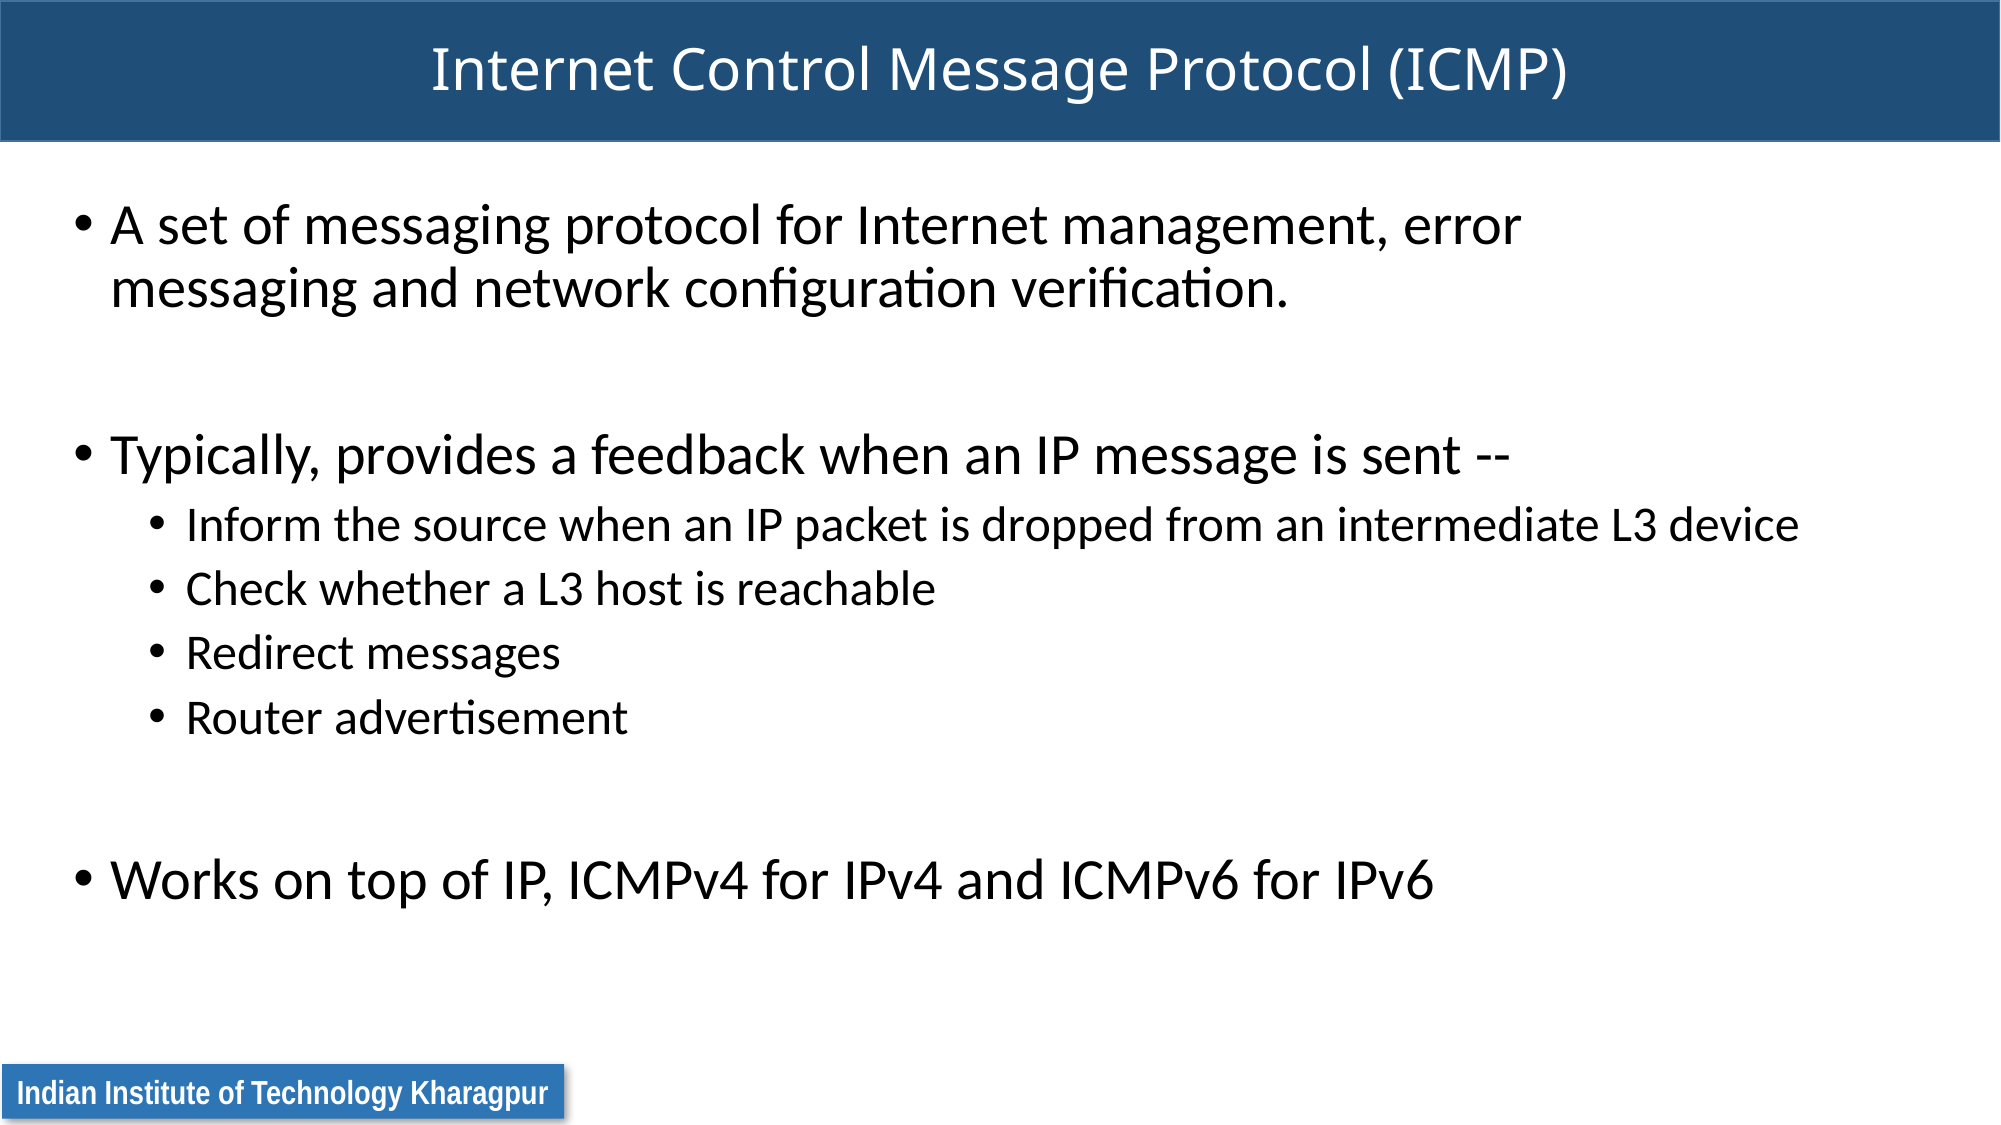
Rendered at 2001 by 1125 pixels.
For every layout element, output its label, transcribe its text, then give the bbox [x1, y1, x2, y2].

list A set of messaging protocol for Internet management, error messaging and network configuration verification. Typically, provides a feedback when an IP message is sent -- Inform the source when an IP packet is dropped from an intermediate L3 device Check whether a L3 host is reachable Redirect messages Router advertisement Works on top of IP, ICMPv4 for IPv4 and ICMPv6 for IPv6 [58, 186, 1954, 1065]
title Internet Control Message Protocol (ICMP) [0, 1, 2000, 141]
